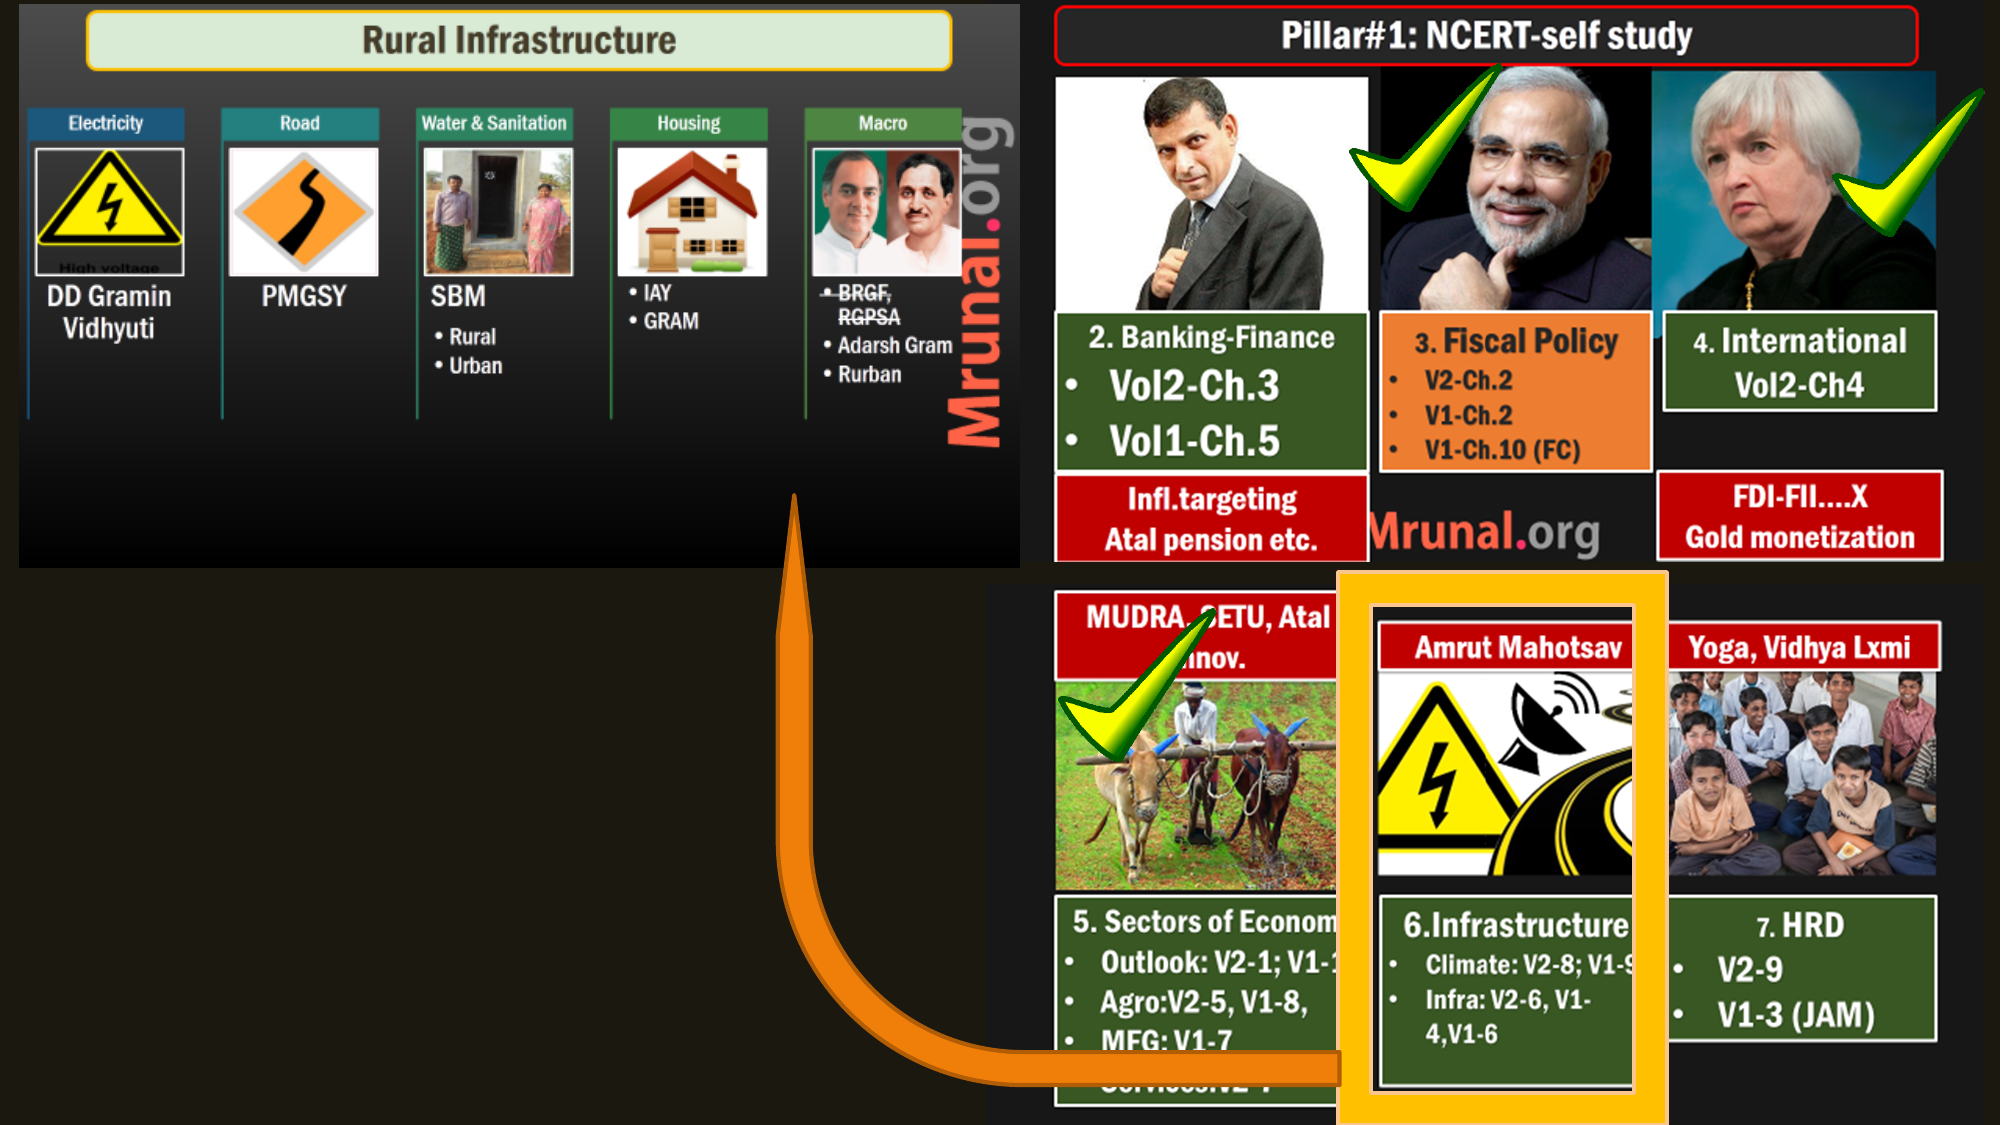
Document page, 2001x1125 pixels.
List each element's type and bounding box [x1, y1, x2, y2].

picture [19, 0, 1986, 1125]
text_box [775, 577, 981, 1084]
